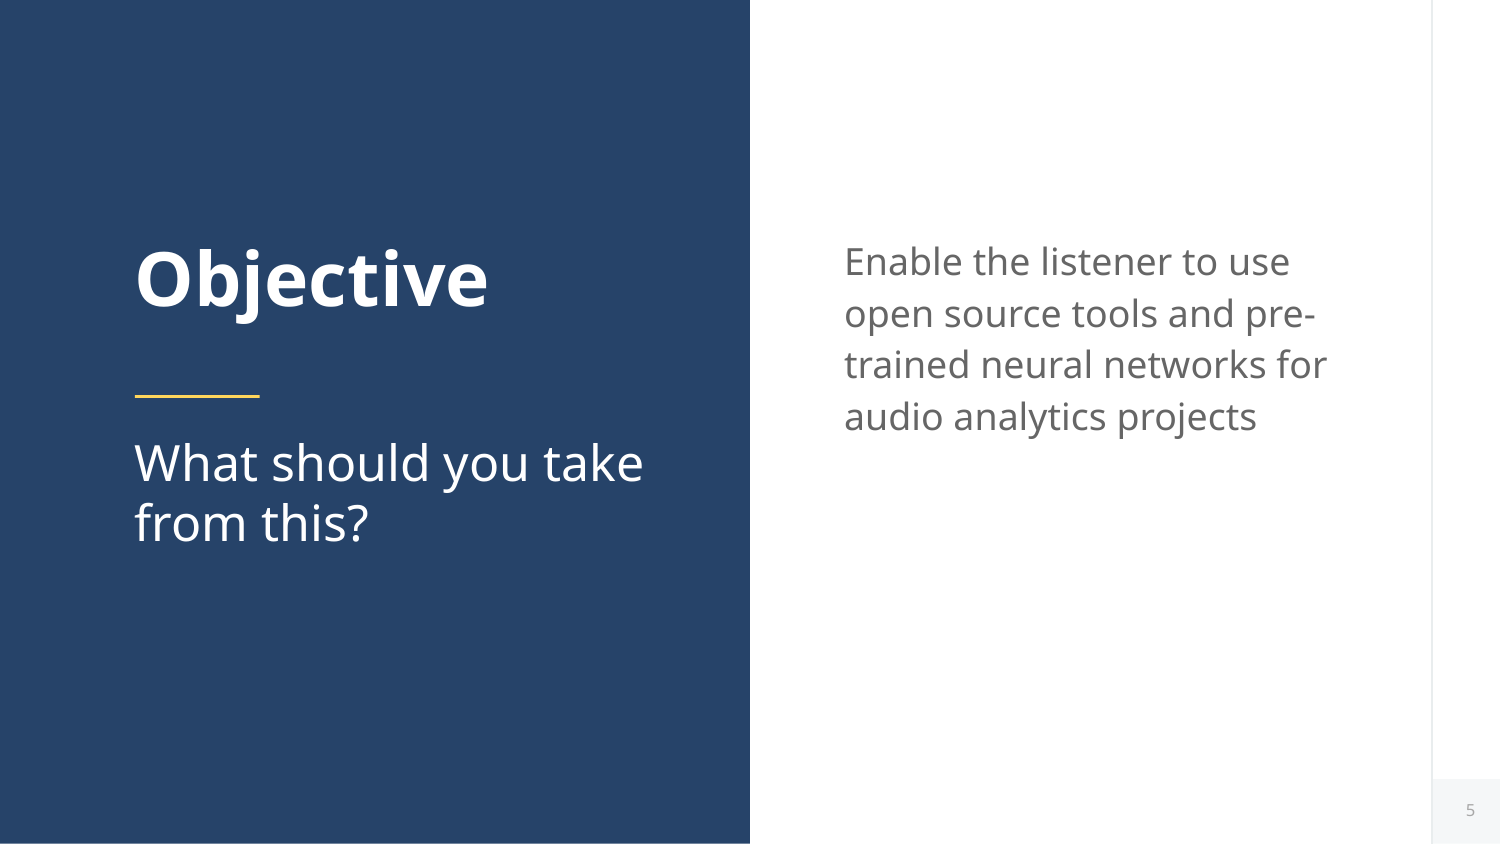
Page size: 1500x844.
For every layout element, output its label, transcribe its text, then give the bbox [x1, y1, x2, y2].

title Objective [119, 216, 662, 416]
list Enable the listener to use open source tools and pre-trained neural networks for audio analytics projects [829, 216, 1383, 713]
slide_number ‹#› [1400, 779, 1491, 844]
subtitle What should you take from this? [119, 416, 662, 541]
